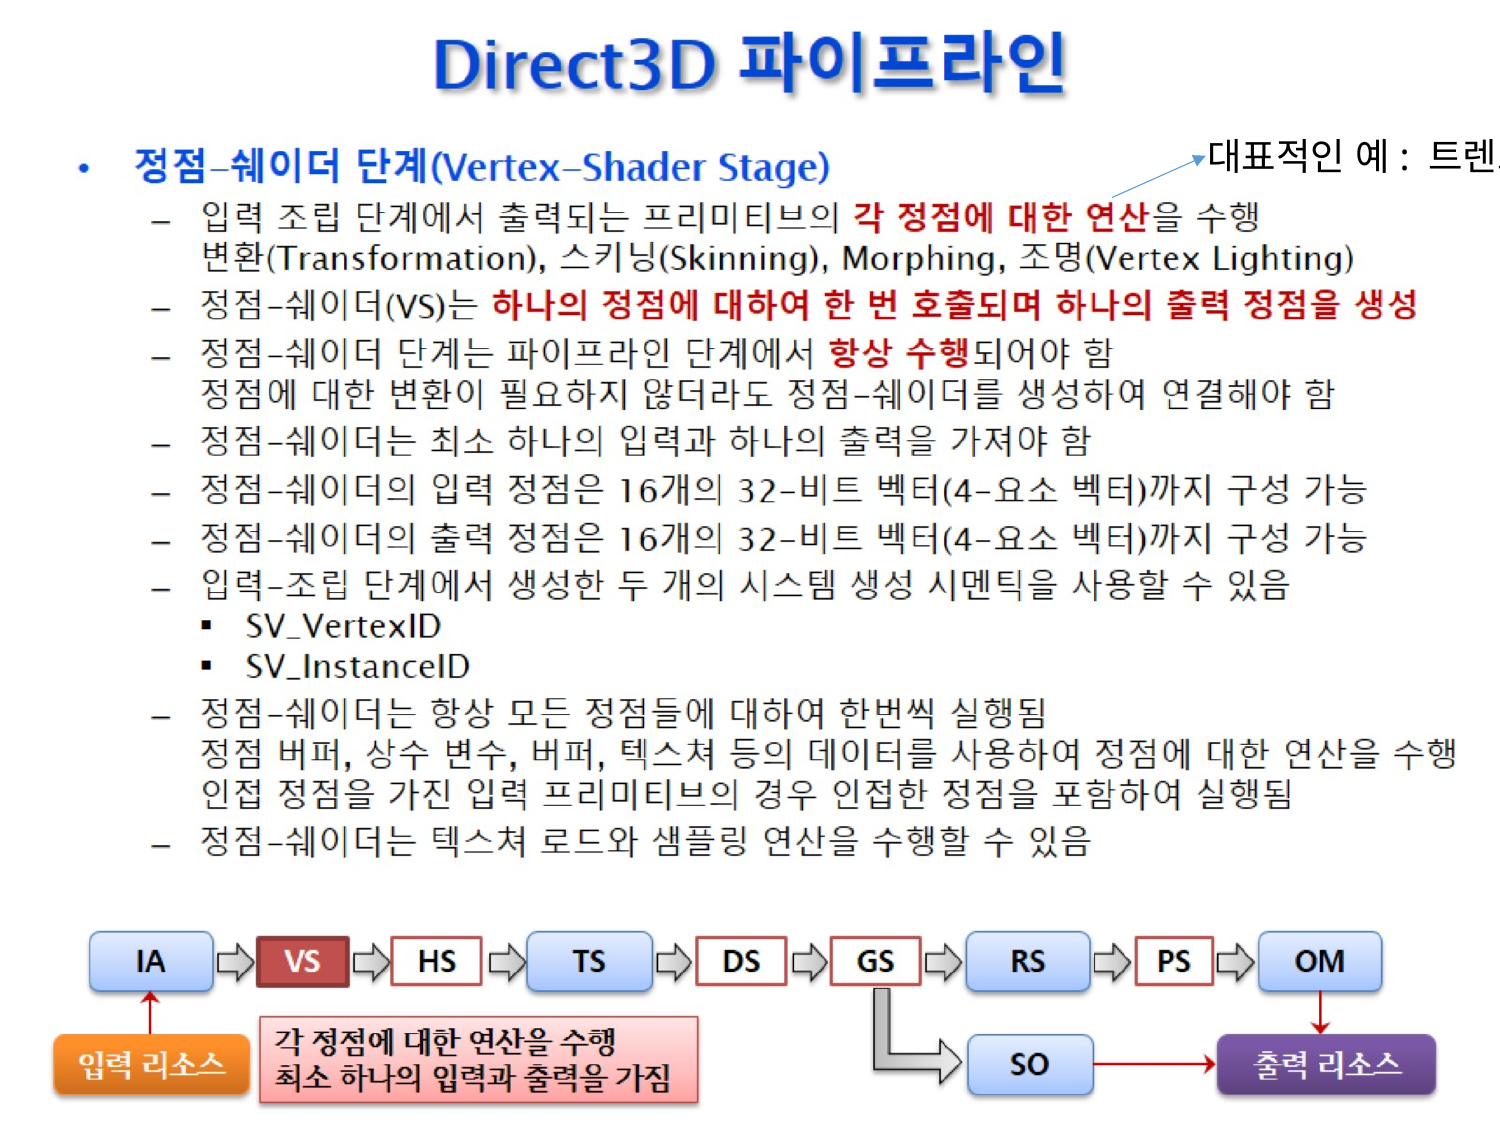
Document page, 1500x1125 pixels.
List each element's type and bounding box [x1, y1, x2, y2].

text_box [1111, 155, 1206, 198]
picture [0, 0, 1500, 1125]
